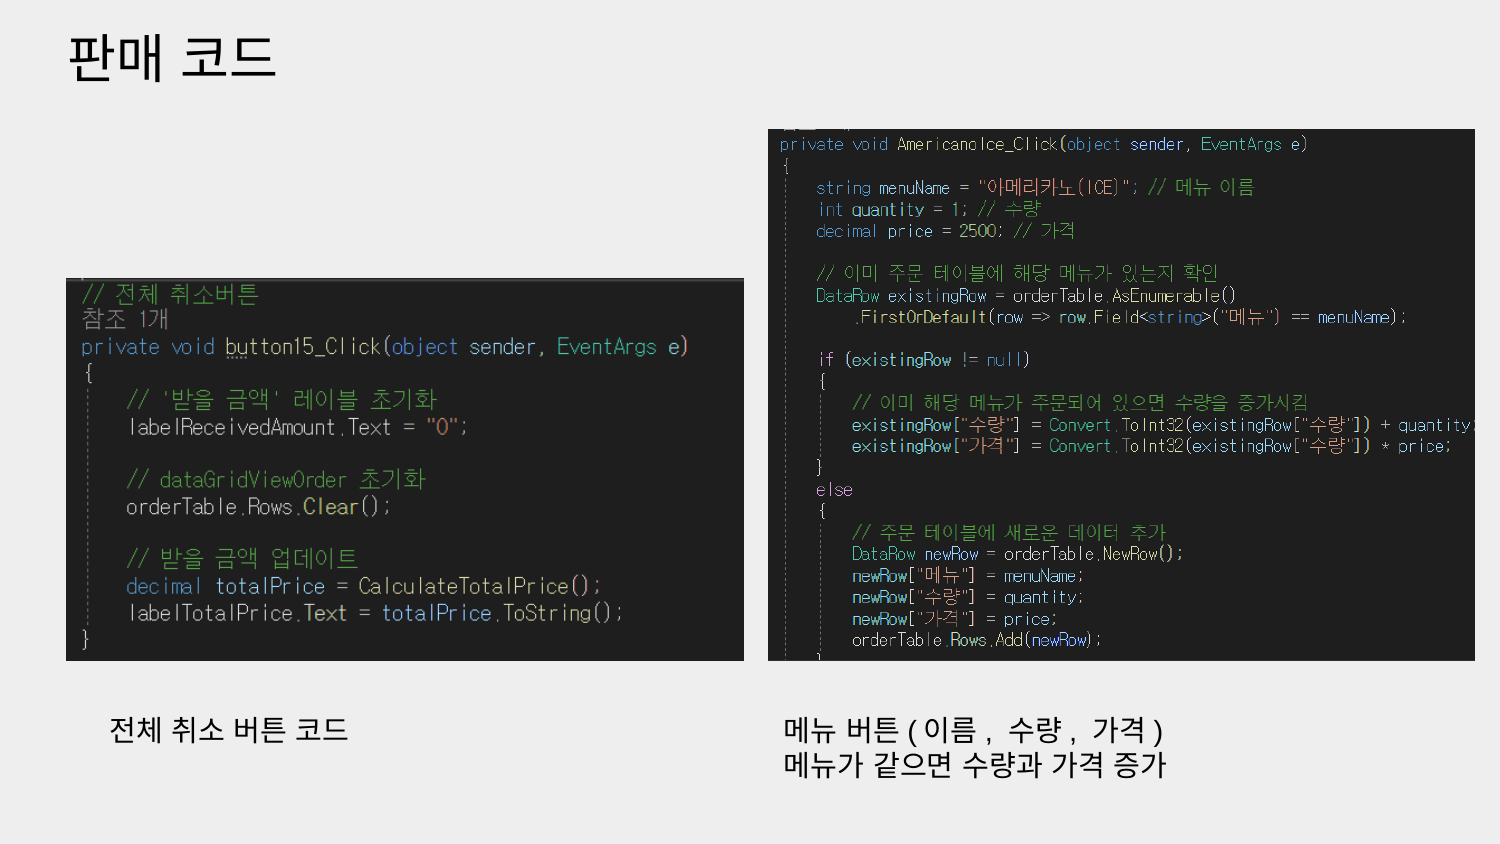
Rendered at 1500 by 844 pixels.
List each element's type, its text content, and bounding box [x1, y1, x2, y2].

picture [767, 129, 1476, 661]
text_box 메뉴 버튼(이름, 수량, 가격) 메뉴가 같으면 수량과 가격 증가 [768, 697, 1248, 798]
text_box 전체 취소 버튼 코드 [94, 697, 591, 763]
title 판매 코드 [52, 11, 1451, 105]
picture [66, 278, 745, 661]
